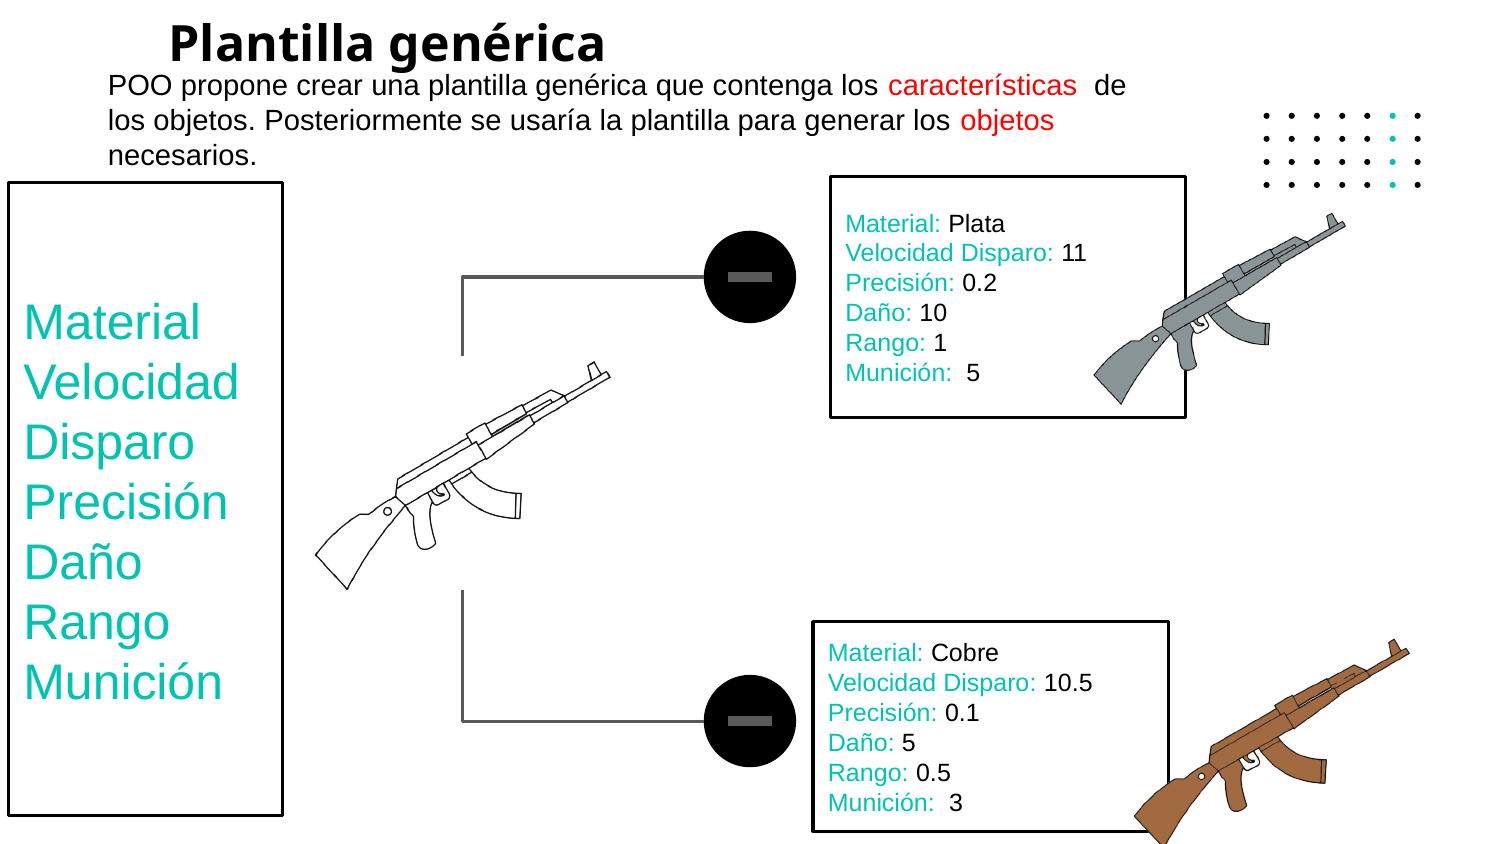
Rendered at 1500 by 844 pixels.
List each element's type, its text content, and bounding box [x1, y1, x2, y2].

picture [1079, 167, 1361, 449]
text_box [462, 590, 797, 768]
text_box Material: Cobre Velocidad Disparo: 10.5 Precisión: 0.1 Daño: 5 Rango: 0.5 Munición: 3 [812, 621, 1113, 832]
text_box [462, 230, 797, 357]
text_box Material: Plata Velocidad Disparo: 11 Precisión: 0.2 Daño: 10 Rango: 1 Munición: 5 [830, 179, 1074, 418]
picture [298, 355, 628, 591]
title Plantilla genérica [0, 0, 776, 78]
text_box POO propone crear una plantilla genérica que contenga los características de los objetos. Posteriormente se usaría la plantilla para generar los objetos necesarios. [93, 58, 1161, 179]
text_box Material Velocidad Disparo Precisión Daño Rango Munición [8, 182, 283, 816]
picture [1118, 589, 1426, 844]
